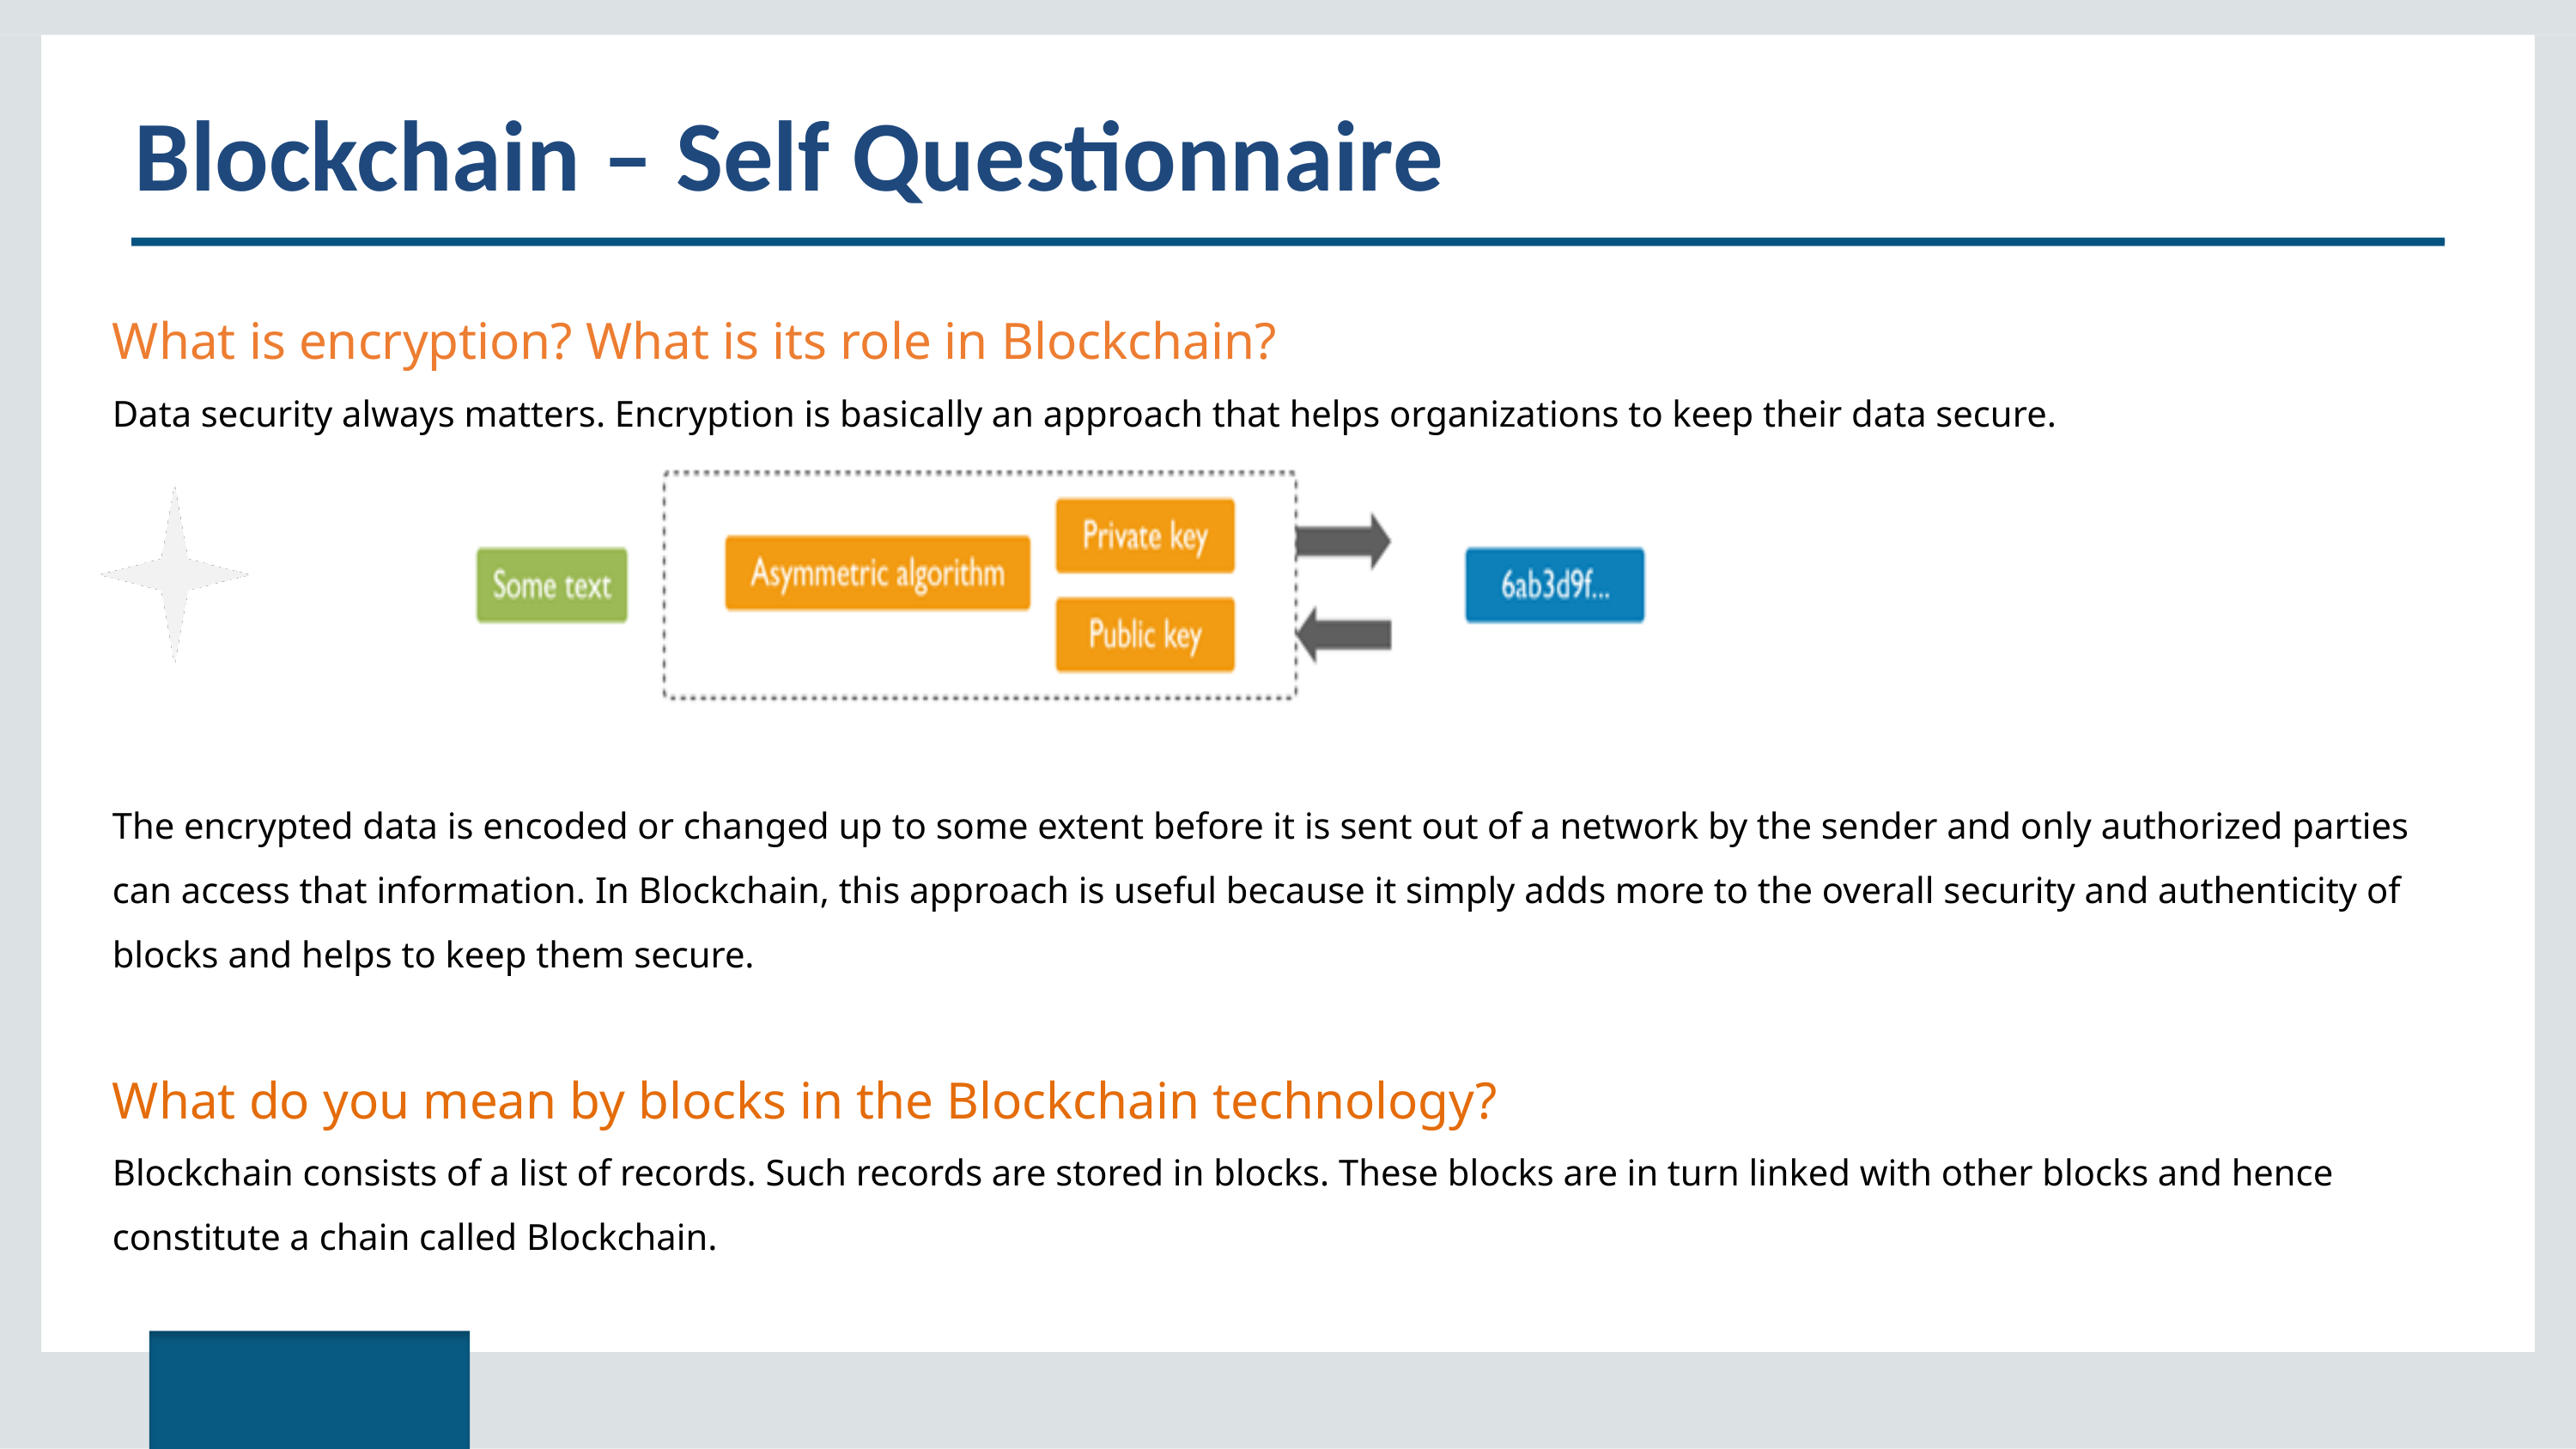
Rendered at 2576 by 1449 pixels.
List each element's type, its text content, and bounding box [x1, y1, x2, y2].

picture [399, 442, 1707, 724]
text_box What is encryption? What is its role in Blockchain? Data security always matters. Encryption is basically an approach that helps organizations to keep their data secure. The encrypted data is encoded or changed up to some extent before it is sent out of a network by the sender and only authorized parties can access that information. In Blockchain, this approach is useful because it simply adds more to the overall security and authenticity of blocks and helps to keep them secure. What do you mean by blocks in the Blockchain technology? Blockchain consists of a list of records. Such records are stored in blocks. These blocks are in turn linked with other blocks and hence constitute a chain called Blockchain. [99, 273, 2445, 1323]
text_box [149, 1331, 471, 1449]
title Blockchain – Self Questionnaire [132, 90, 2445, 273]
